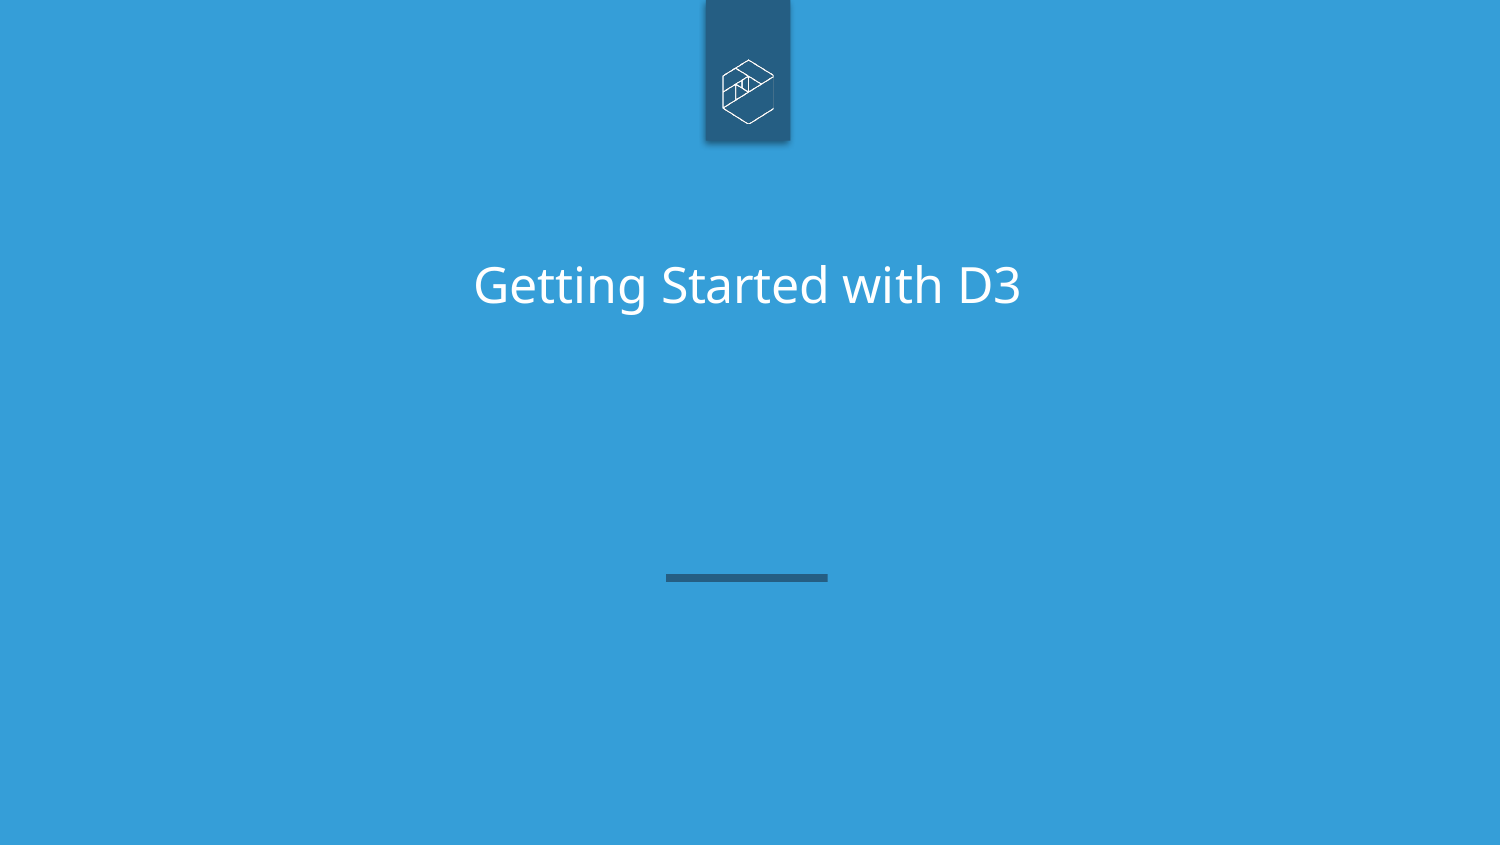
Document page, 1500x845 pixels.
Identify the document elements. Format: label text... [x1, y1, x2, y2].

title Getting Started with D3 [203, 251, 1290, 395]
